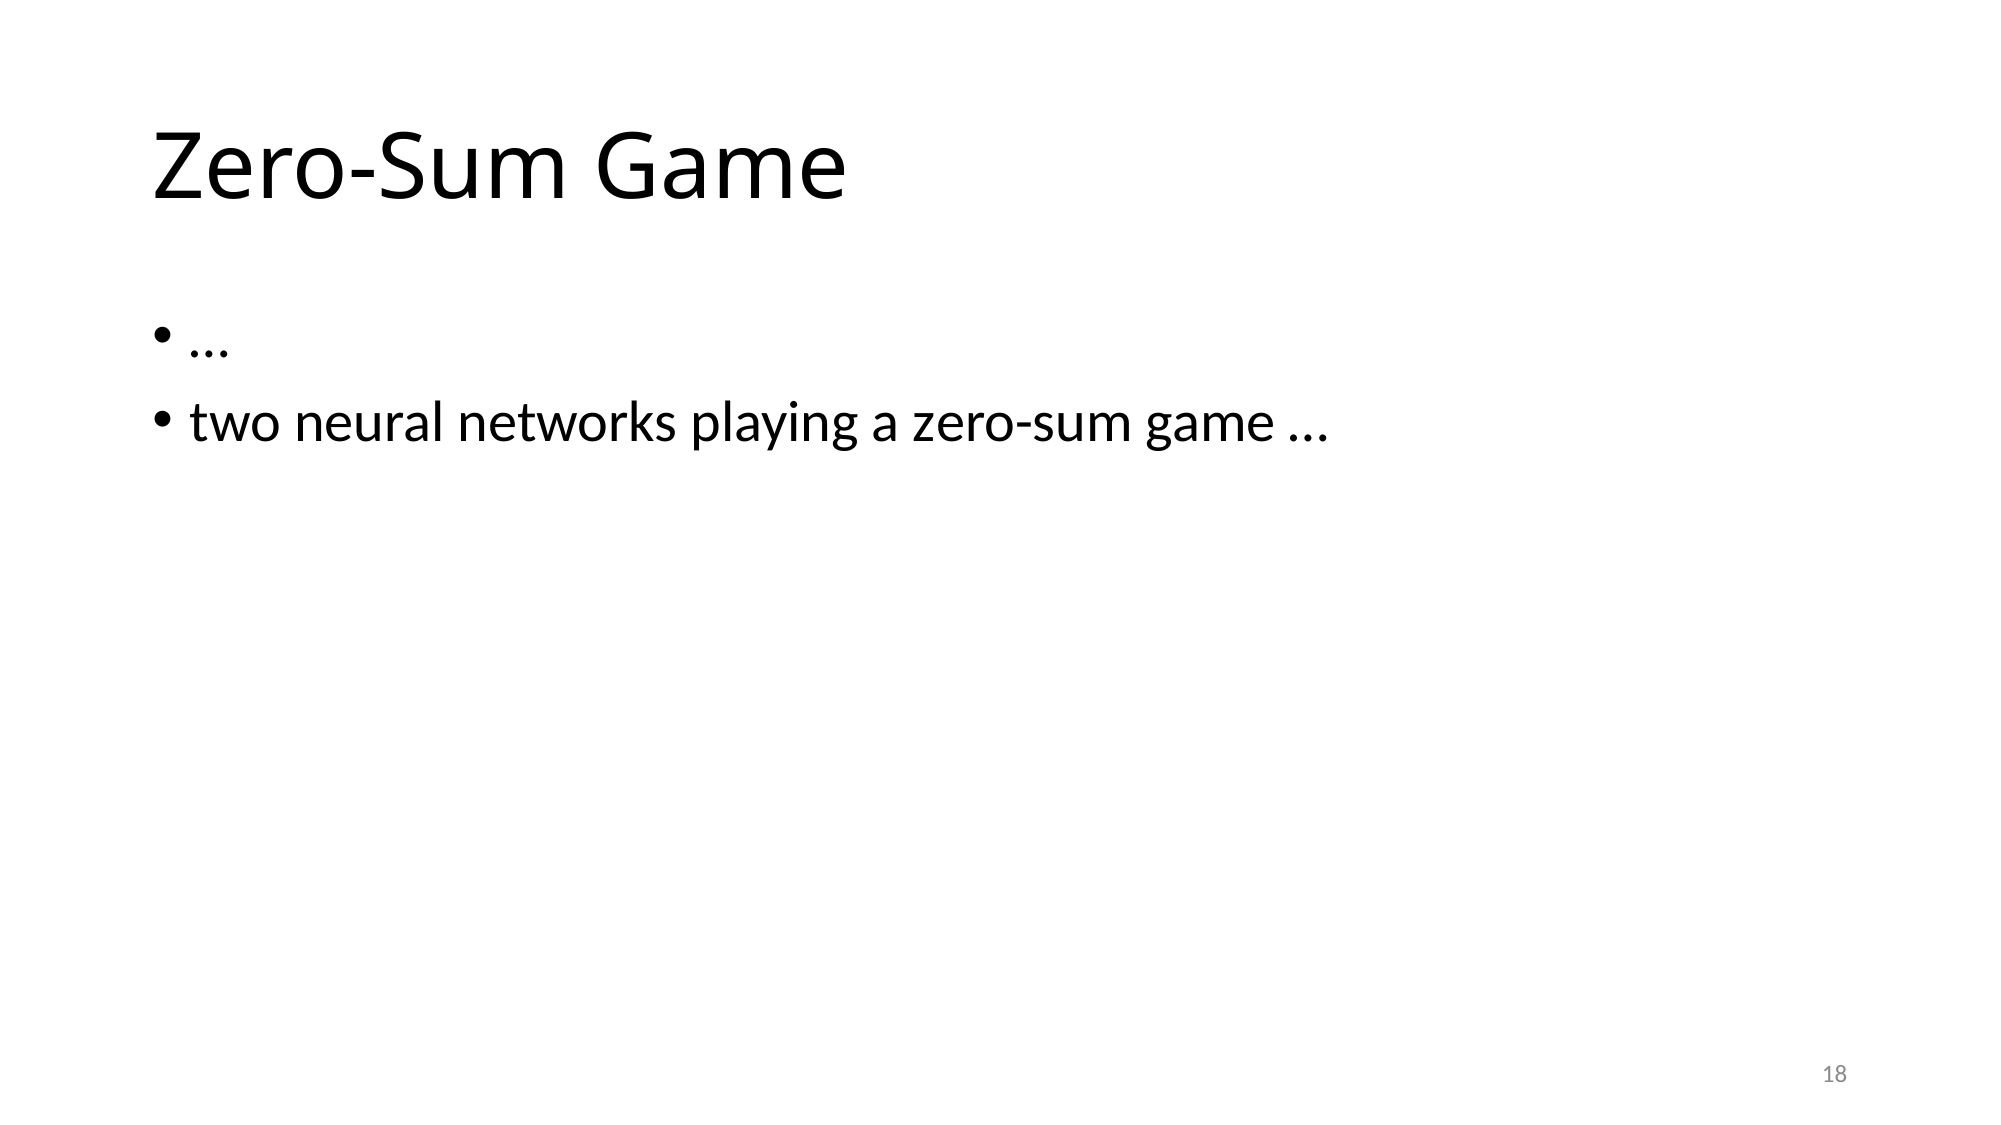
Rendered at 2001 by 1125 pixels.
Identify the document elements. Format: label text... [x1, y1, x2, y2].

title Zero-Sum Game [137, 59, 1863, 278]
slide_number 18 [1412, 1042, 1863, 1103]
list … two neural networks playing a zero-sum game … [137, 299, 1863, 1014]
